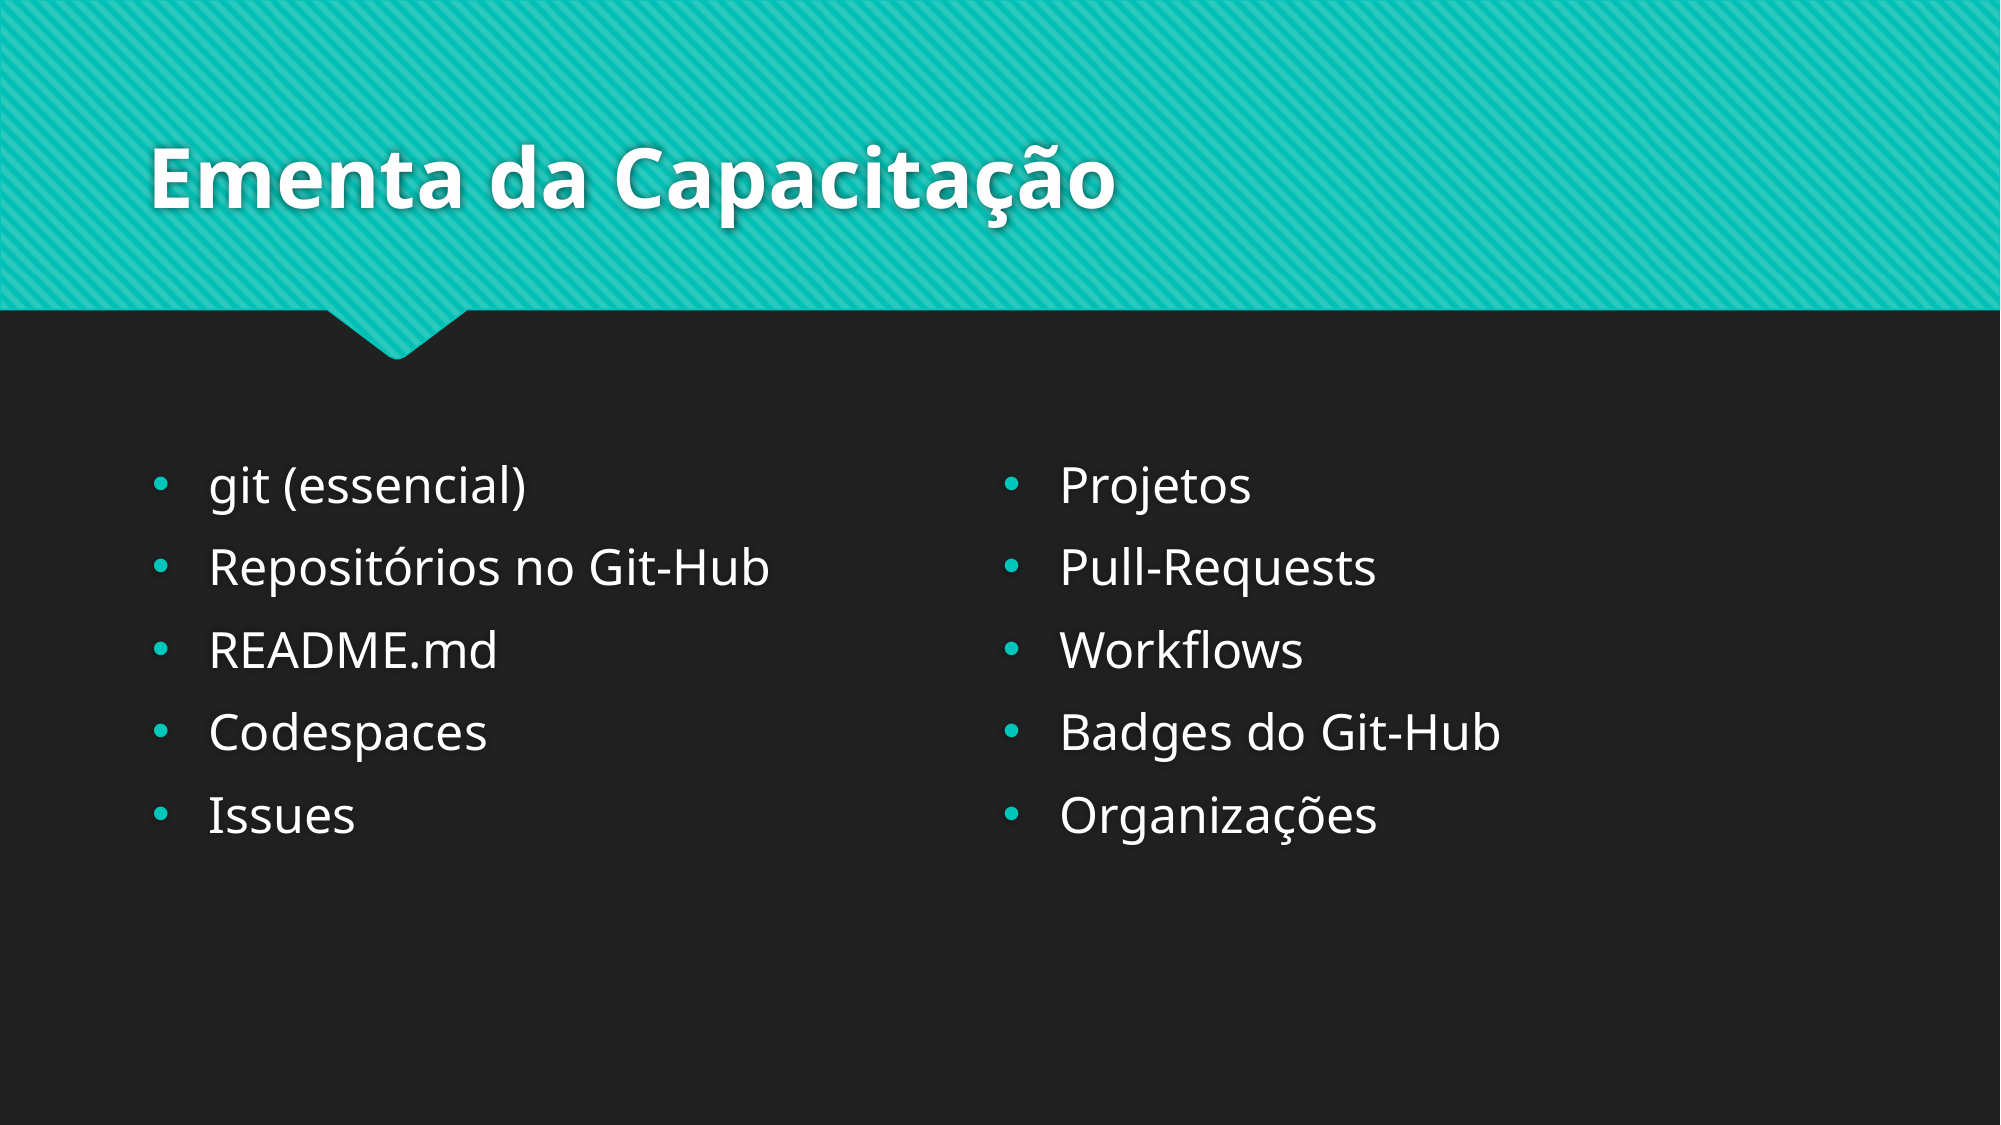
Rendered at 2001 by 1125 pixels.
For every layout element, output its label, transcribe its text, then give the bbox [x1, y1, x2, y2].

title Ementa da Capacitação [132, 73, 1868, 233]
list git (essencial) Repositórios no Git-Hub README.md Codespaces Issues Projetos Pull-Requests Workflows Badges do Git-Hub Organizações [137, 434, 1869, 862]
